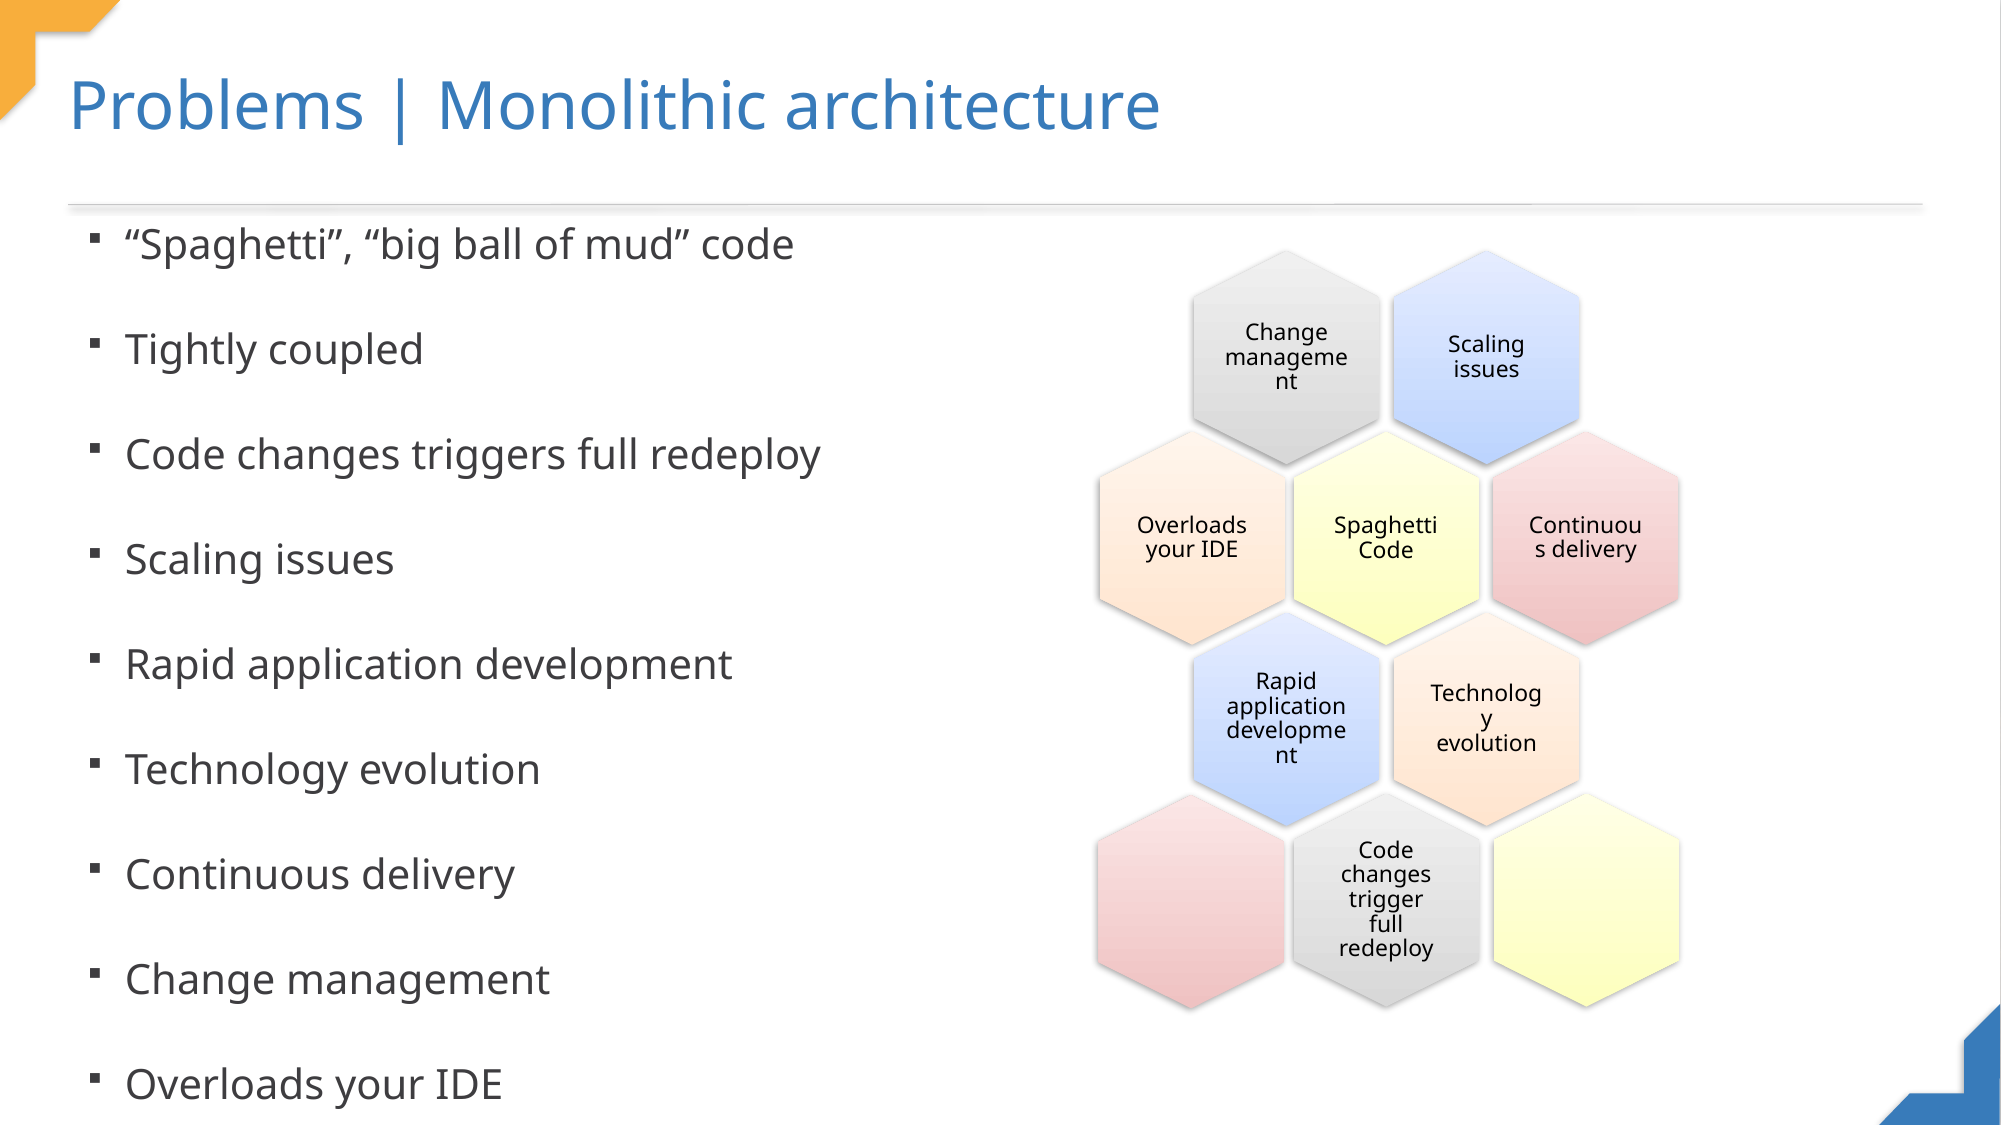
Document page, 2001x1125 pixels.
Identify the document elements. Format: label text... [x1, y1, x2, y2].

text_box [984, 250, 1894, 1125]
list Problems | Monolithic architecture [53, 49, 1947, 178]
list “Spaghetti”, “big ball of mud” code Tightly coupled Code changes triggers full redeploy Scaling issues Rapid application development Technology evolution Continuous delivery Change management Overloads your IDE [72, 205, 1115, 919]
